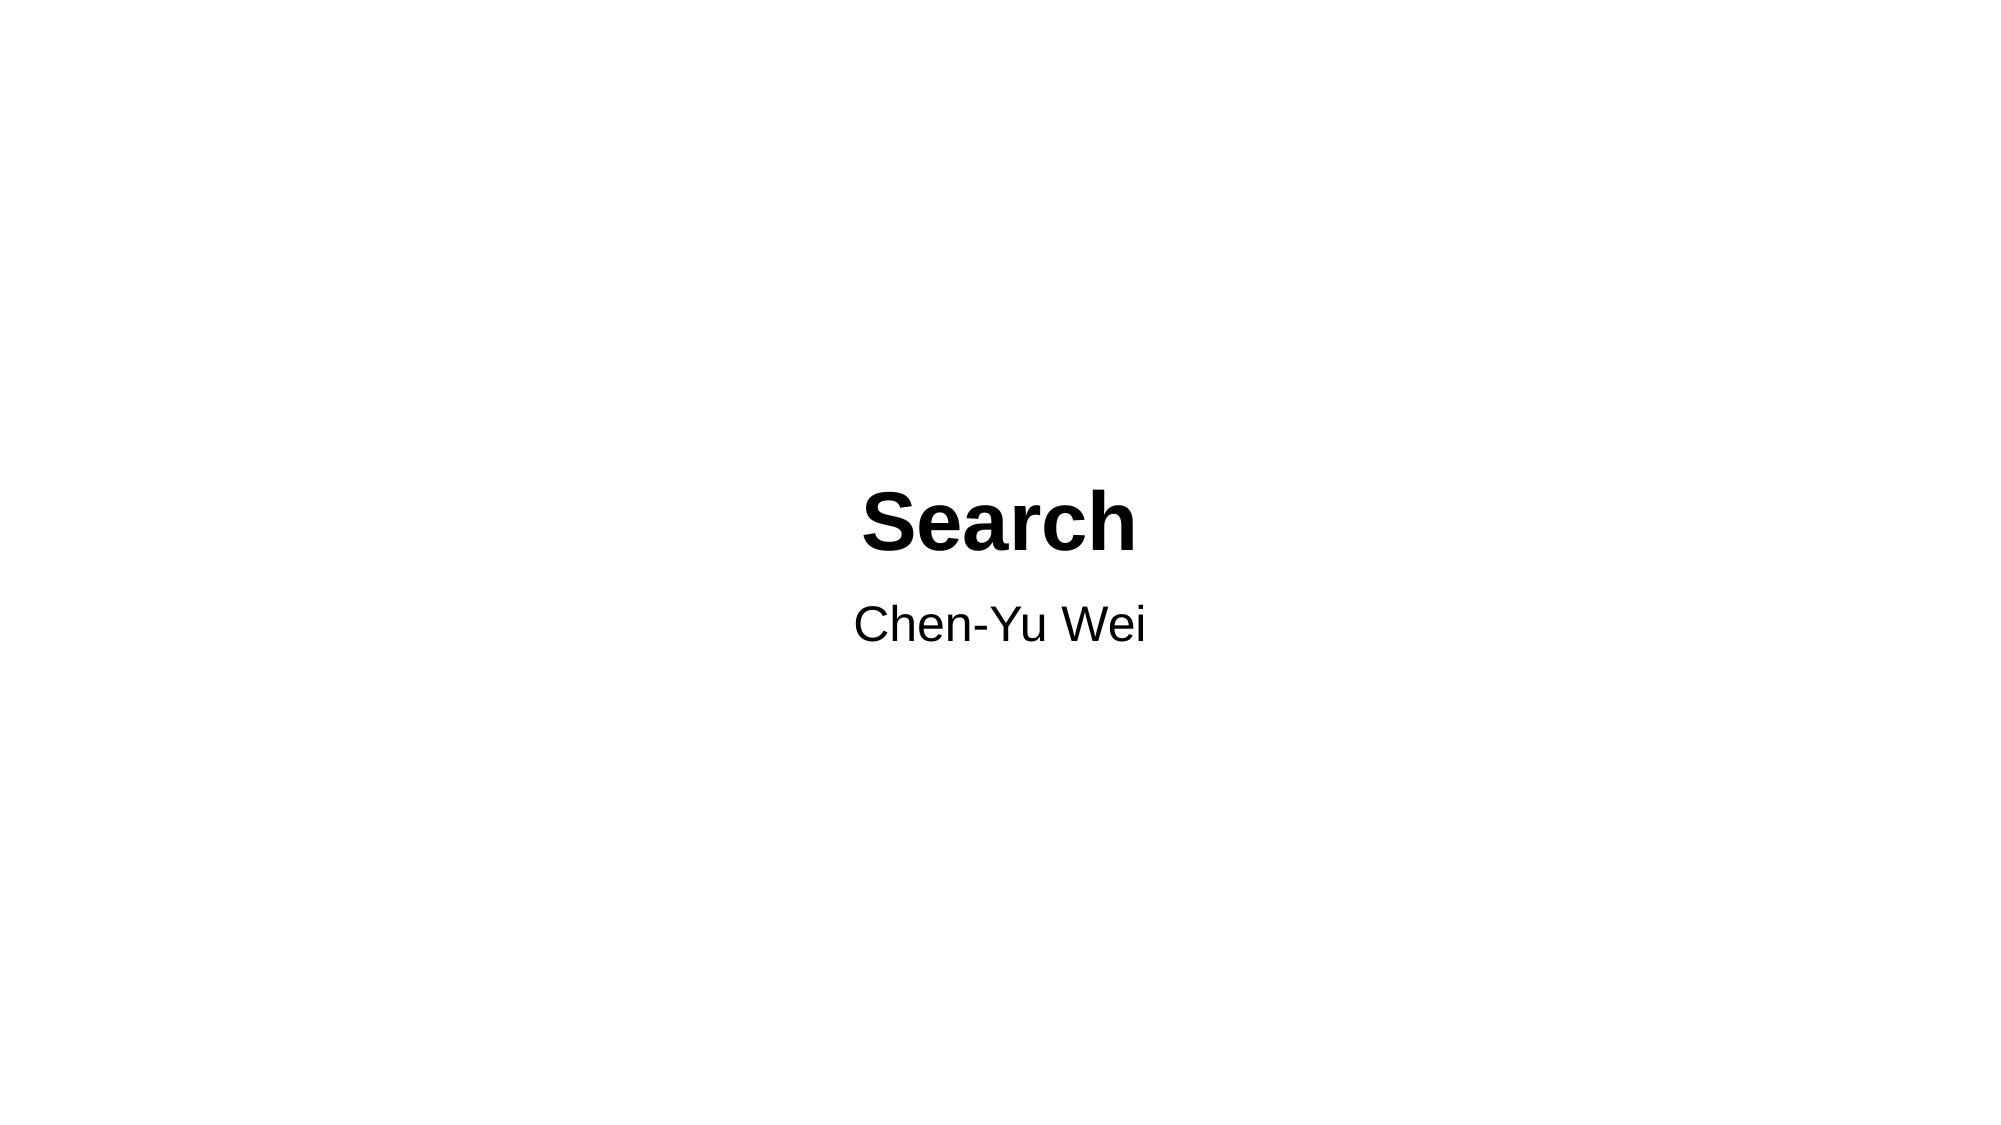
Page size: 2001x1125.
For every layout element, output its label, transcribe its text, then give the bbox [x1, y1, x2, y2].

title Search [249, 184, 1750, 576]
subtitle Chen-Yu Wei [249, 590, 1750, 863]
